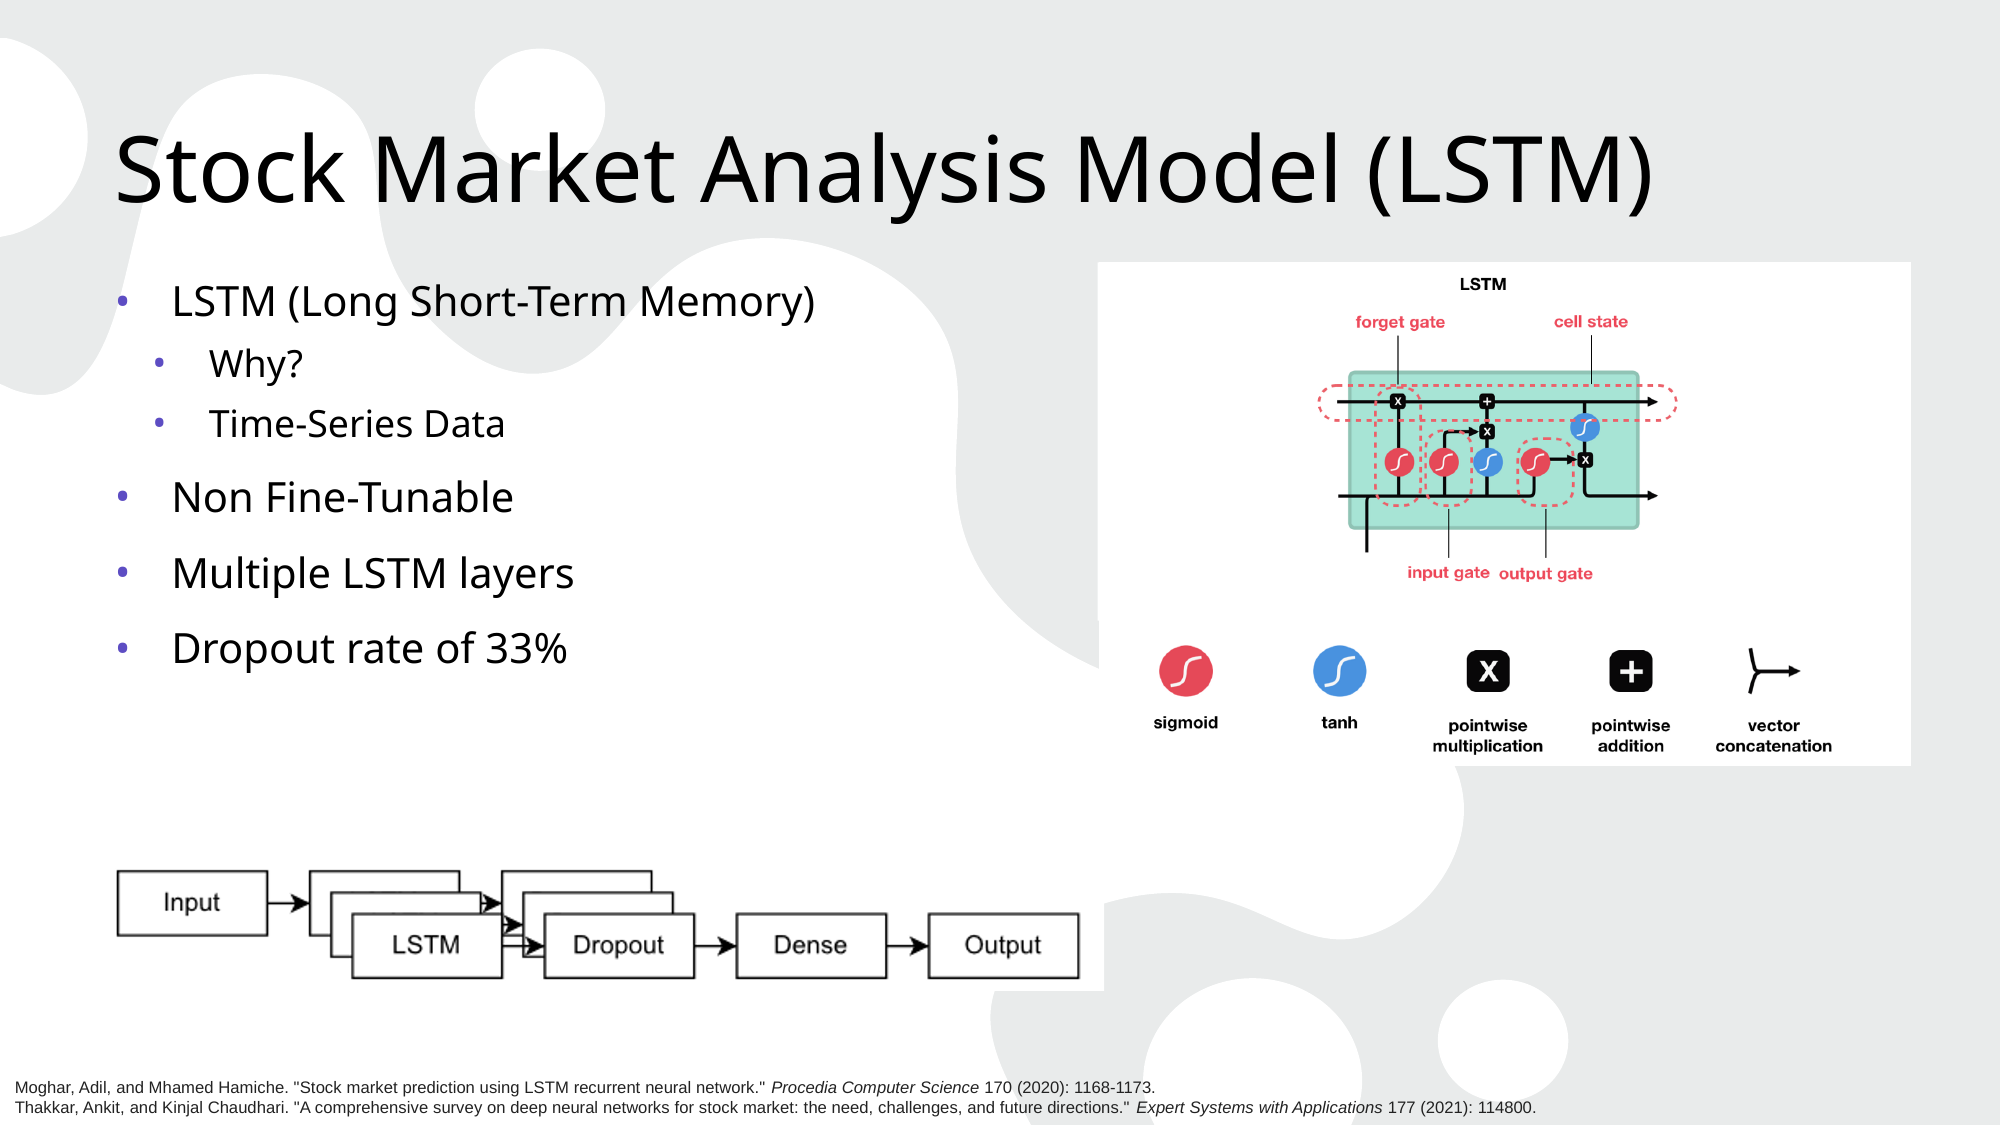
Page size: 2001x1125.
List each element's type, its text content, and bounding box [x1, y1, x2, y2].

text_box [1097, 262, 1911, 766]
title Stock Market Analysis Model (LSTM) [99, 91, 1900, 229]
picture [101, 841, 1105, 991]
list LSTM (Long Short-Term Memory) Why? Time-Series Data Non Fine-Tunable Multiple LSTM layers Dropout rate of 33% [99, 262, 1900, 1008]
text_box Moghar, Adil, and Mhamed Hamiche. "Stock market prediction using LSTM recurrent neural network." Procedia Computer Science 170 (2020): 1168-1173. Thakkar, Ankit, and Kinjal Chaudhari. "A comprehensive survey on deep neural networks for stock market: the need, challenges, and future directions." Expert Systems with Applications 177 (2021): 114800. [0, 1069, 2000, 1125]
